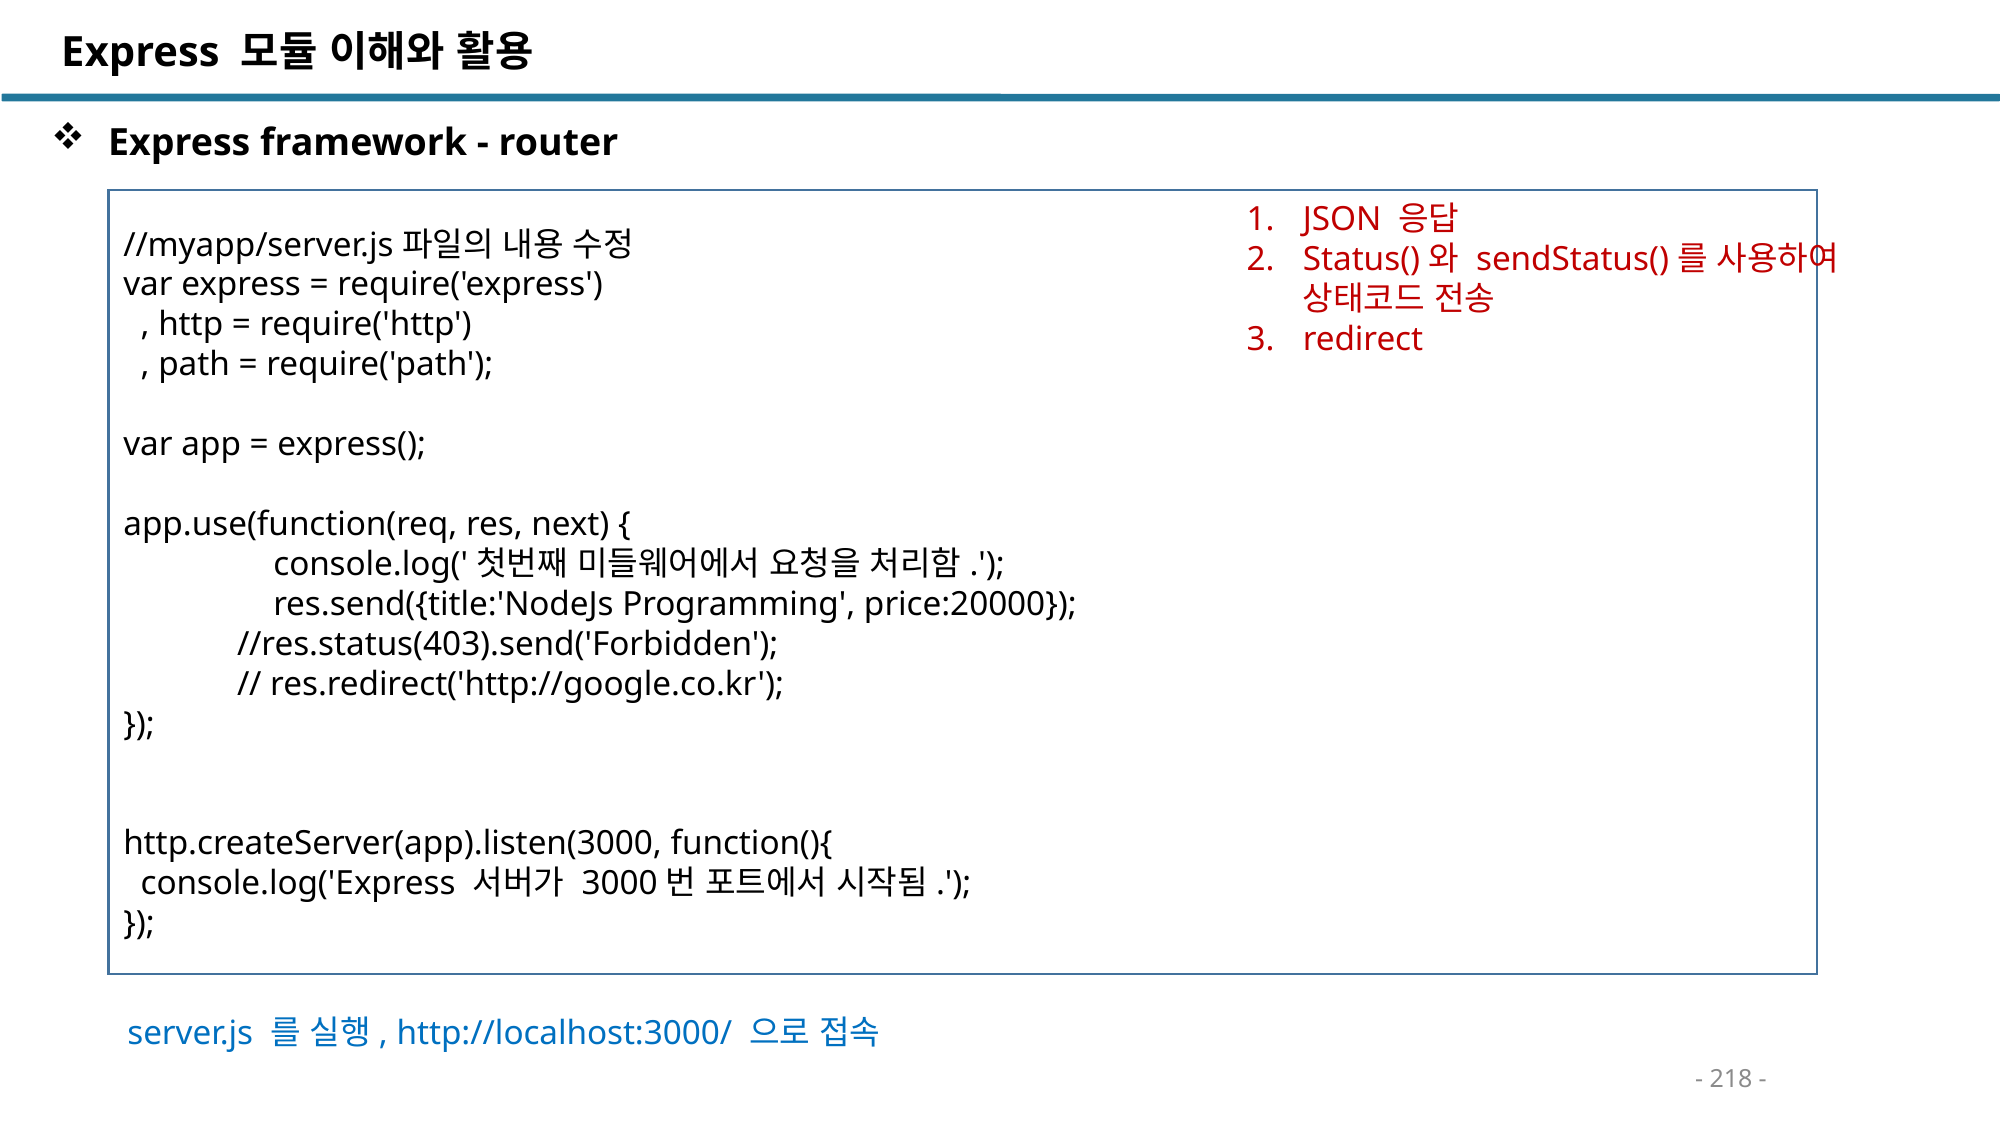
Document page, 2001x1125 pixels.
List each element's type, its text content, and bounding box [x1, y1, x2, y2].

text_box Express 모듈 이해와 활용 [46, 23, 1232, 95]
text_box server.js 를 실행, http://localhost:3000/ 으로 접속 [112, 1004, 1294, 1059]
text_box Express framework - router [36, 111, 1889, 216]
text_box JSON 응답 Status()와 sendStatus()를 사용하여 상태코드 전송 redirect [1231, 189, 1919, 405]
text_box //myapp/server.js파일의 내용 수정 var express = require('express') , http = require('http') , path = require('path'); var app = express(); app.use(function(req, res, next) { console.log('첫번째 미들웨어에서 요청을 처리함.'); res.send({title:'NodeJs Programming', price:20000}); //res.status(403).send('Forbidden'); // res.redirect('http://google.co.kr'); }); http.createServer(app).listen(3000, function(){ console.log('Express 서버가 3000번 포트에서 시작됨.'); }); [107, 189, 1818, 975]
slide_number - 218 - [1500, 1061, 1968, 1097]
